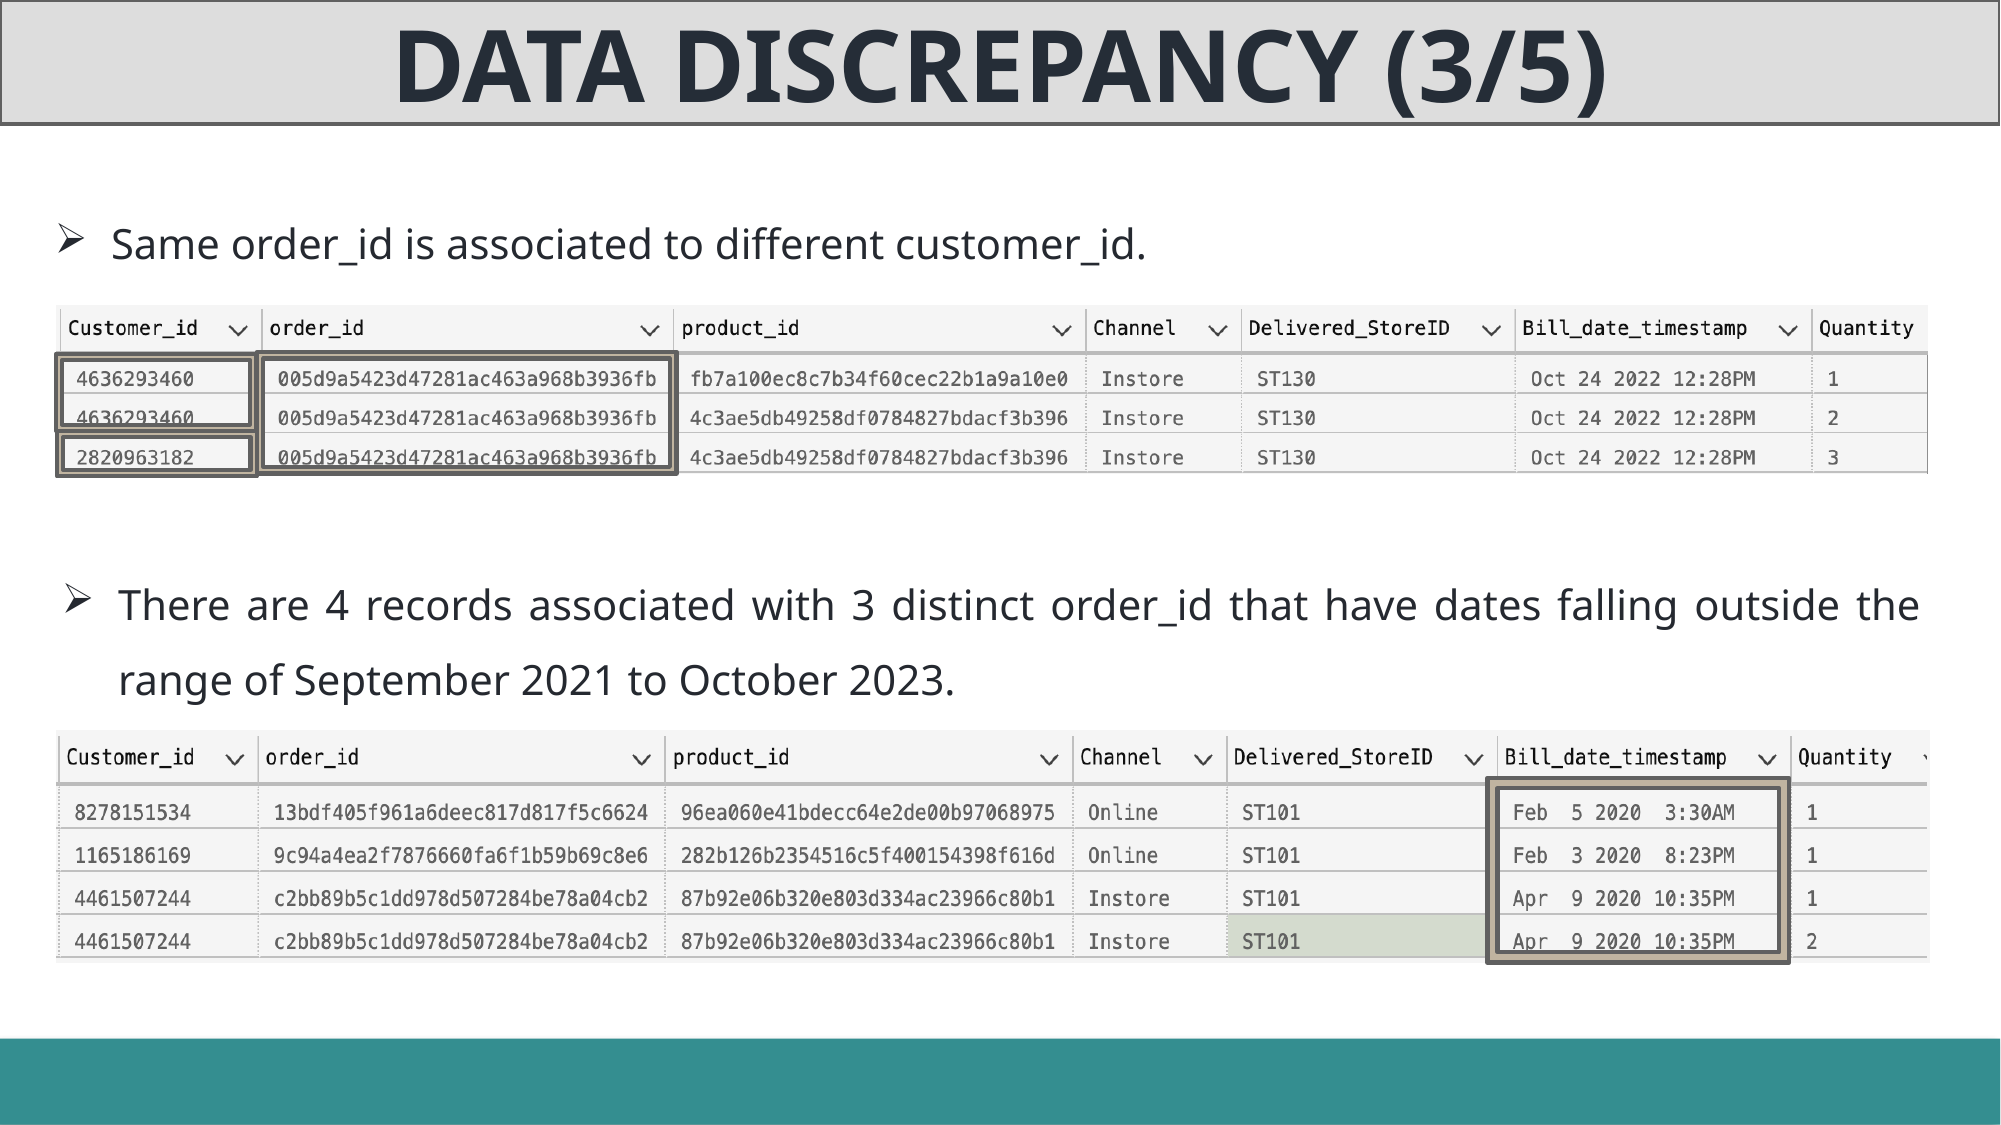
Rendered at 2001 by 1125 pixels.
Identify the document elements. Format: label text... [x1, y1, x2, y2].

text_box There are 4 records associated with 3 distinct order_id that have dates falling outside the range of September 2021 to October 2023. [47, 546, 1937, 712]
text_box Same order_id is associated to different customer_id. [54, 218, 1930, 269]
text_box DATA DISCREPANCY (3/5) [0, 0, 2000, 126]
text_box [55, 730, 1930, 963]
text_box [55, 304, 1928, 477]
